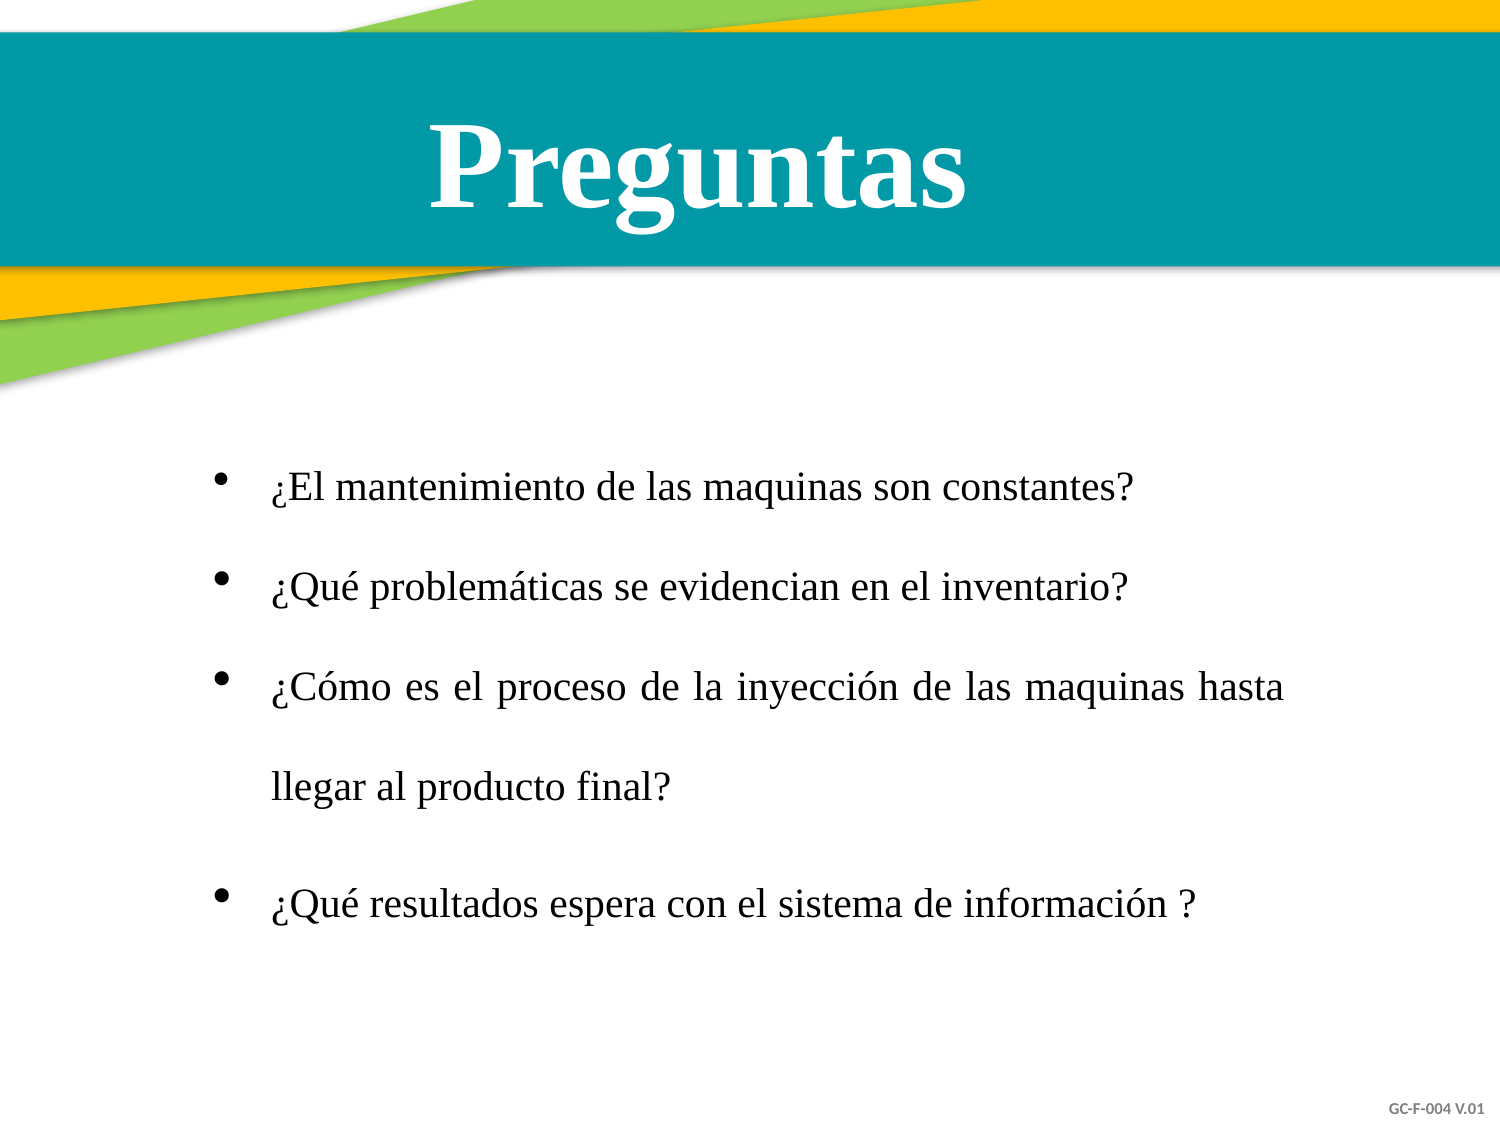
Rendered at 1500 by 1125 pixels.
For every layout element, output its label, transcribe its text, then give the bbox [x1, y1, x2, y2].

text_box Preguntas [414, 75, 984, 241]
text_box ¿El mantenimiento de las maquinas son constantes? ¿Qué problemáticas se evidencian en el inventario? ¿Cómo es el proceso de la inyección de las maquinas hasta llegar al producto final? ¿Qué resultados espera con el sistema de información ? [200, 401, 1300, 933]
